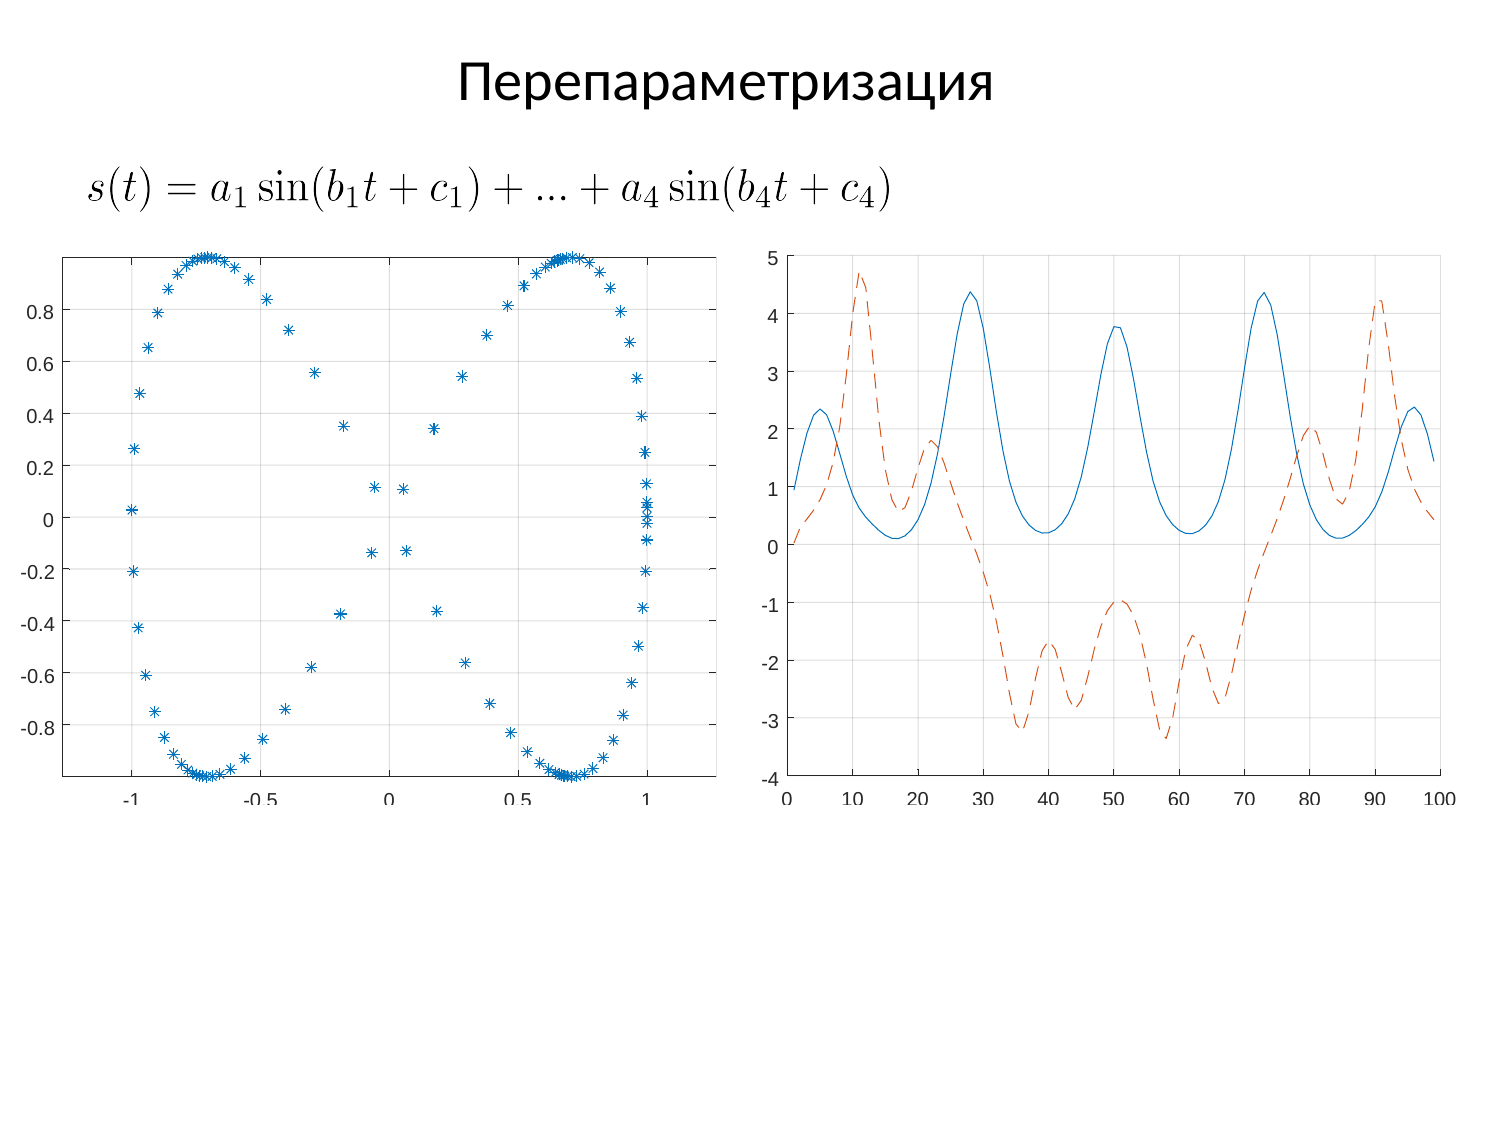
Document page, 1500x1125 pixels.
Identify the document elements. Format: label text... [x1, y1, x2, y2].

title Перепараметризация [58, 35, 1395, 129]
picture [20, 249, 717, 805]
picture [88, 166, 889, 212]
picture [761, 249, 1456, 805]
